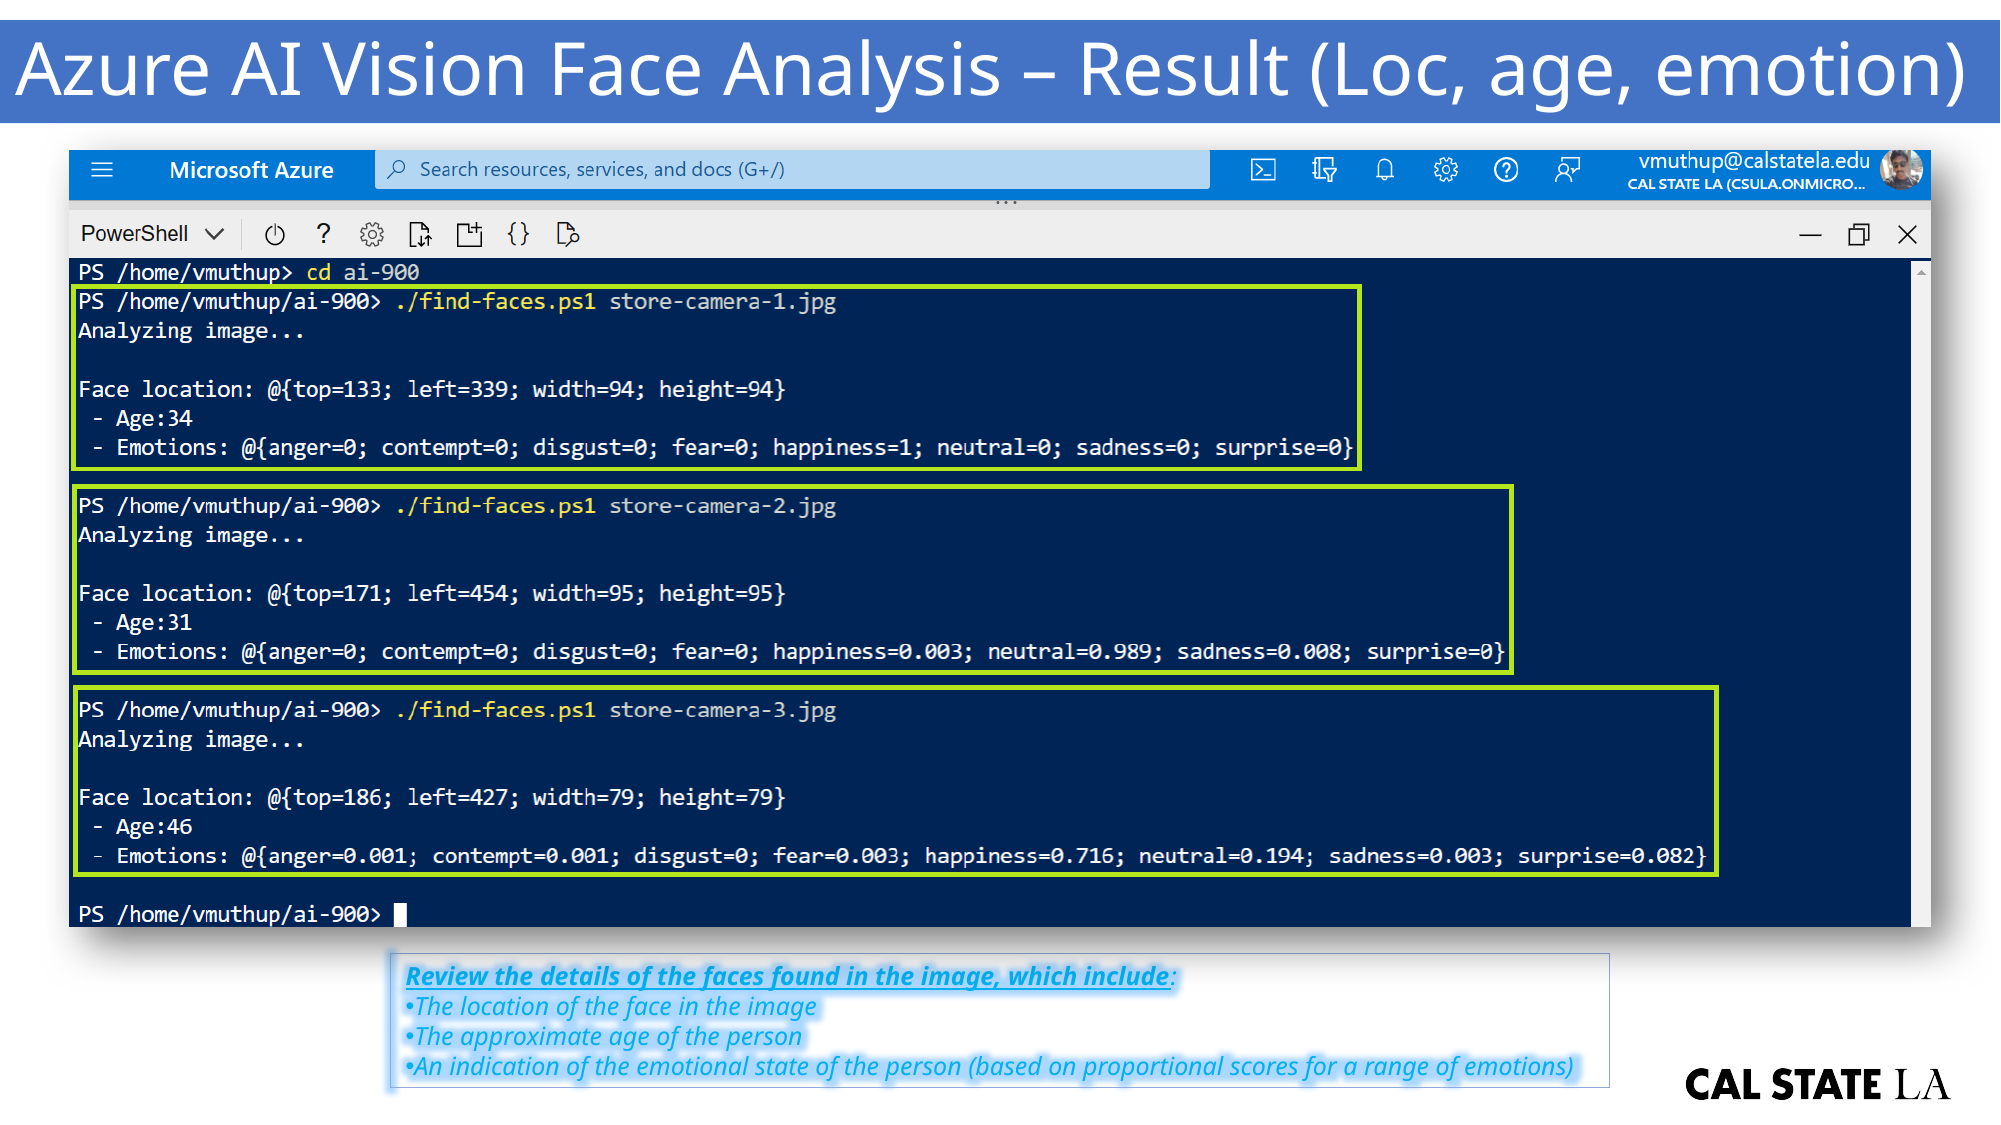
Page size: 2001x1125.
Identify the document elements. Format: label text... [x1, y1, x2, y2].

picture [1675, 1057, 1961, 1111]
picture [69, 150, 1931, 927]
title Azure AI Vision Face Analysis – Result (Loc, age, emotion) [0, 20, 2000, 124]
text_box Review the details of the faces found in the image, which include: The location of the face in the image The approximate age of the person An indication of the emotional state of the person (based on proportional scores for a range of emotions) [390, 977, 1610, 1088]
